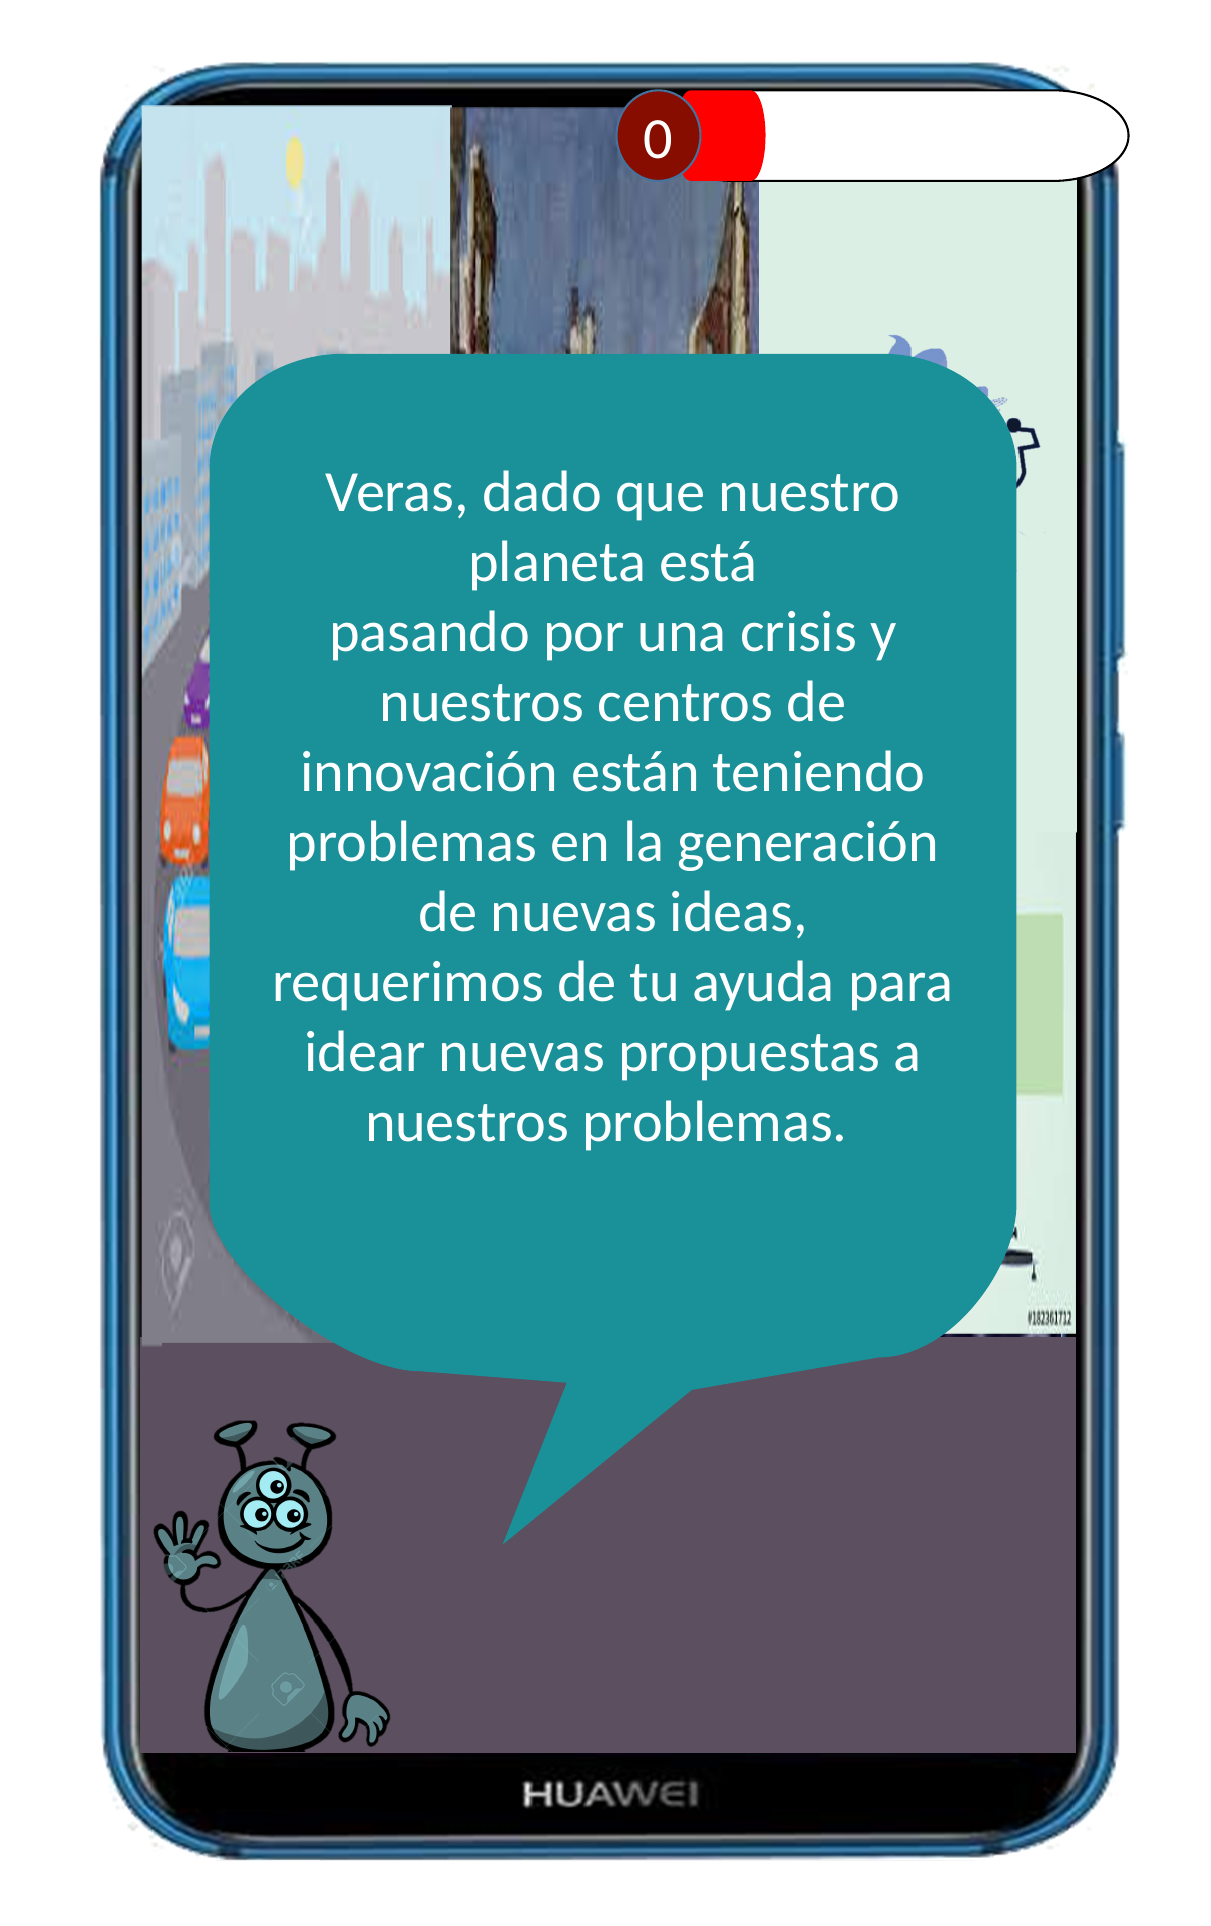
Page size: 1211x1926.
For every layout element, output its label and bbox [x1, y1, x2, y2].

text_box [616, 90, 1129, 181]
text_box [209, 353, 1017, 1545]
picture [135, 1419, 407, 1752]
text_box [98, 58, 1128, 1861]
